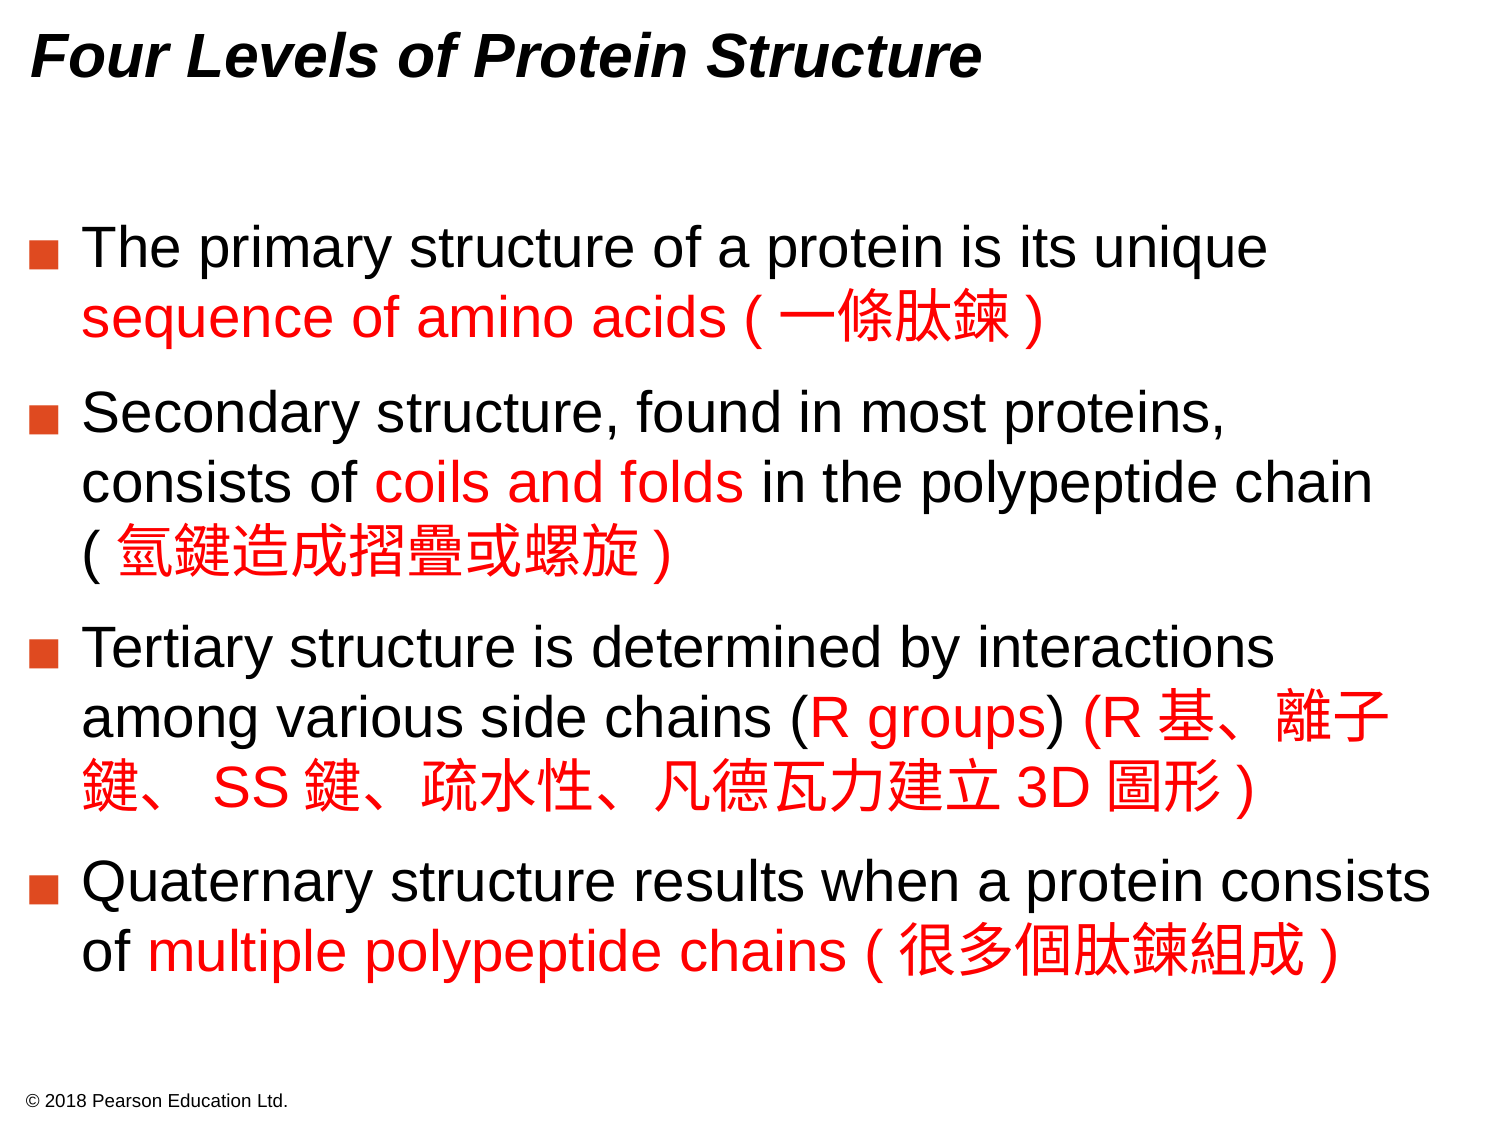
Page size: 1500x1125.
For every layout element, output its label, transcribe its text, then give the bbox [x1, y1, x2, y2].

title Four Levels of Protein Structure [0, 0, 1500, 106]
footer © 2018 Pearson Education Ltd. [10, 1080, 518, 1119]
list The primary structure of a protein is its unique sequence of amino acids (一條肽鍊) Secondary structure, found in most proteins, consists of coils and folds in the polypeptide chain (氫鍵造成摺疊或螺旋) Tertiary structure is determined by interactions among various side chains (R groups) (R基、離子鍵、SS鍵、疏水性、凡德瓦力建立3D圖形) Quaternary structure results when a protein consists of multiple polypeptide chains (很多個肽鍊組成) [24, 208, 1475, 1065]
